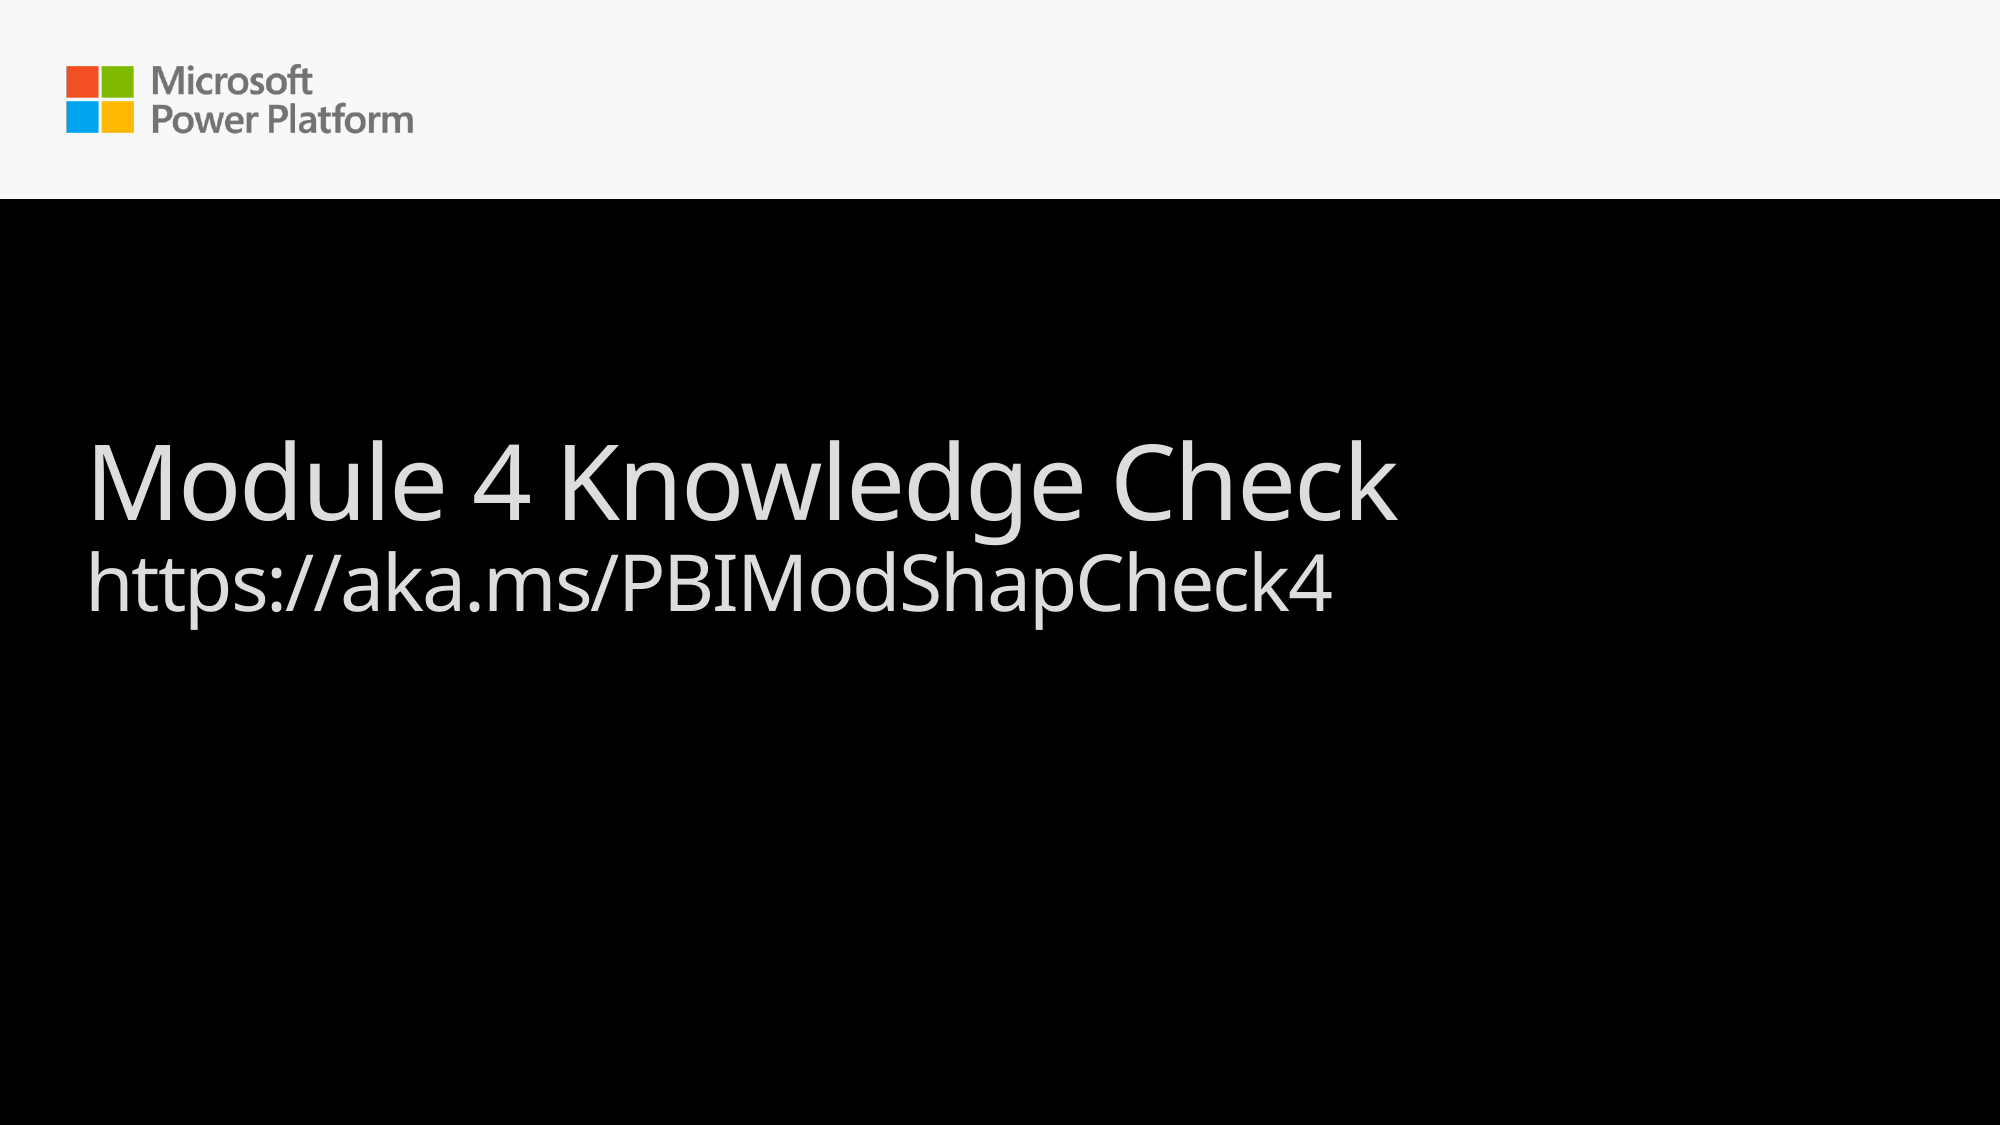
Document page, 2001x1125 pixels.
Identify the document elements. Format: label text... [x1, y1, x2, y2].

picture [0, 0, 480, 199]
title Module 4 Knowledge Check https://aka.ms/PBIModShapCheck4 [61, 414, 1833, 883]
